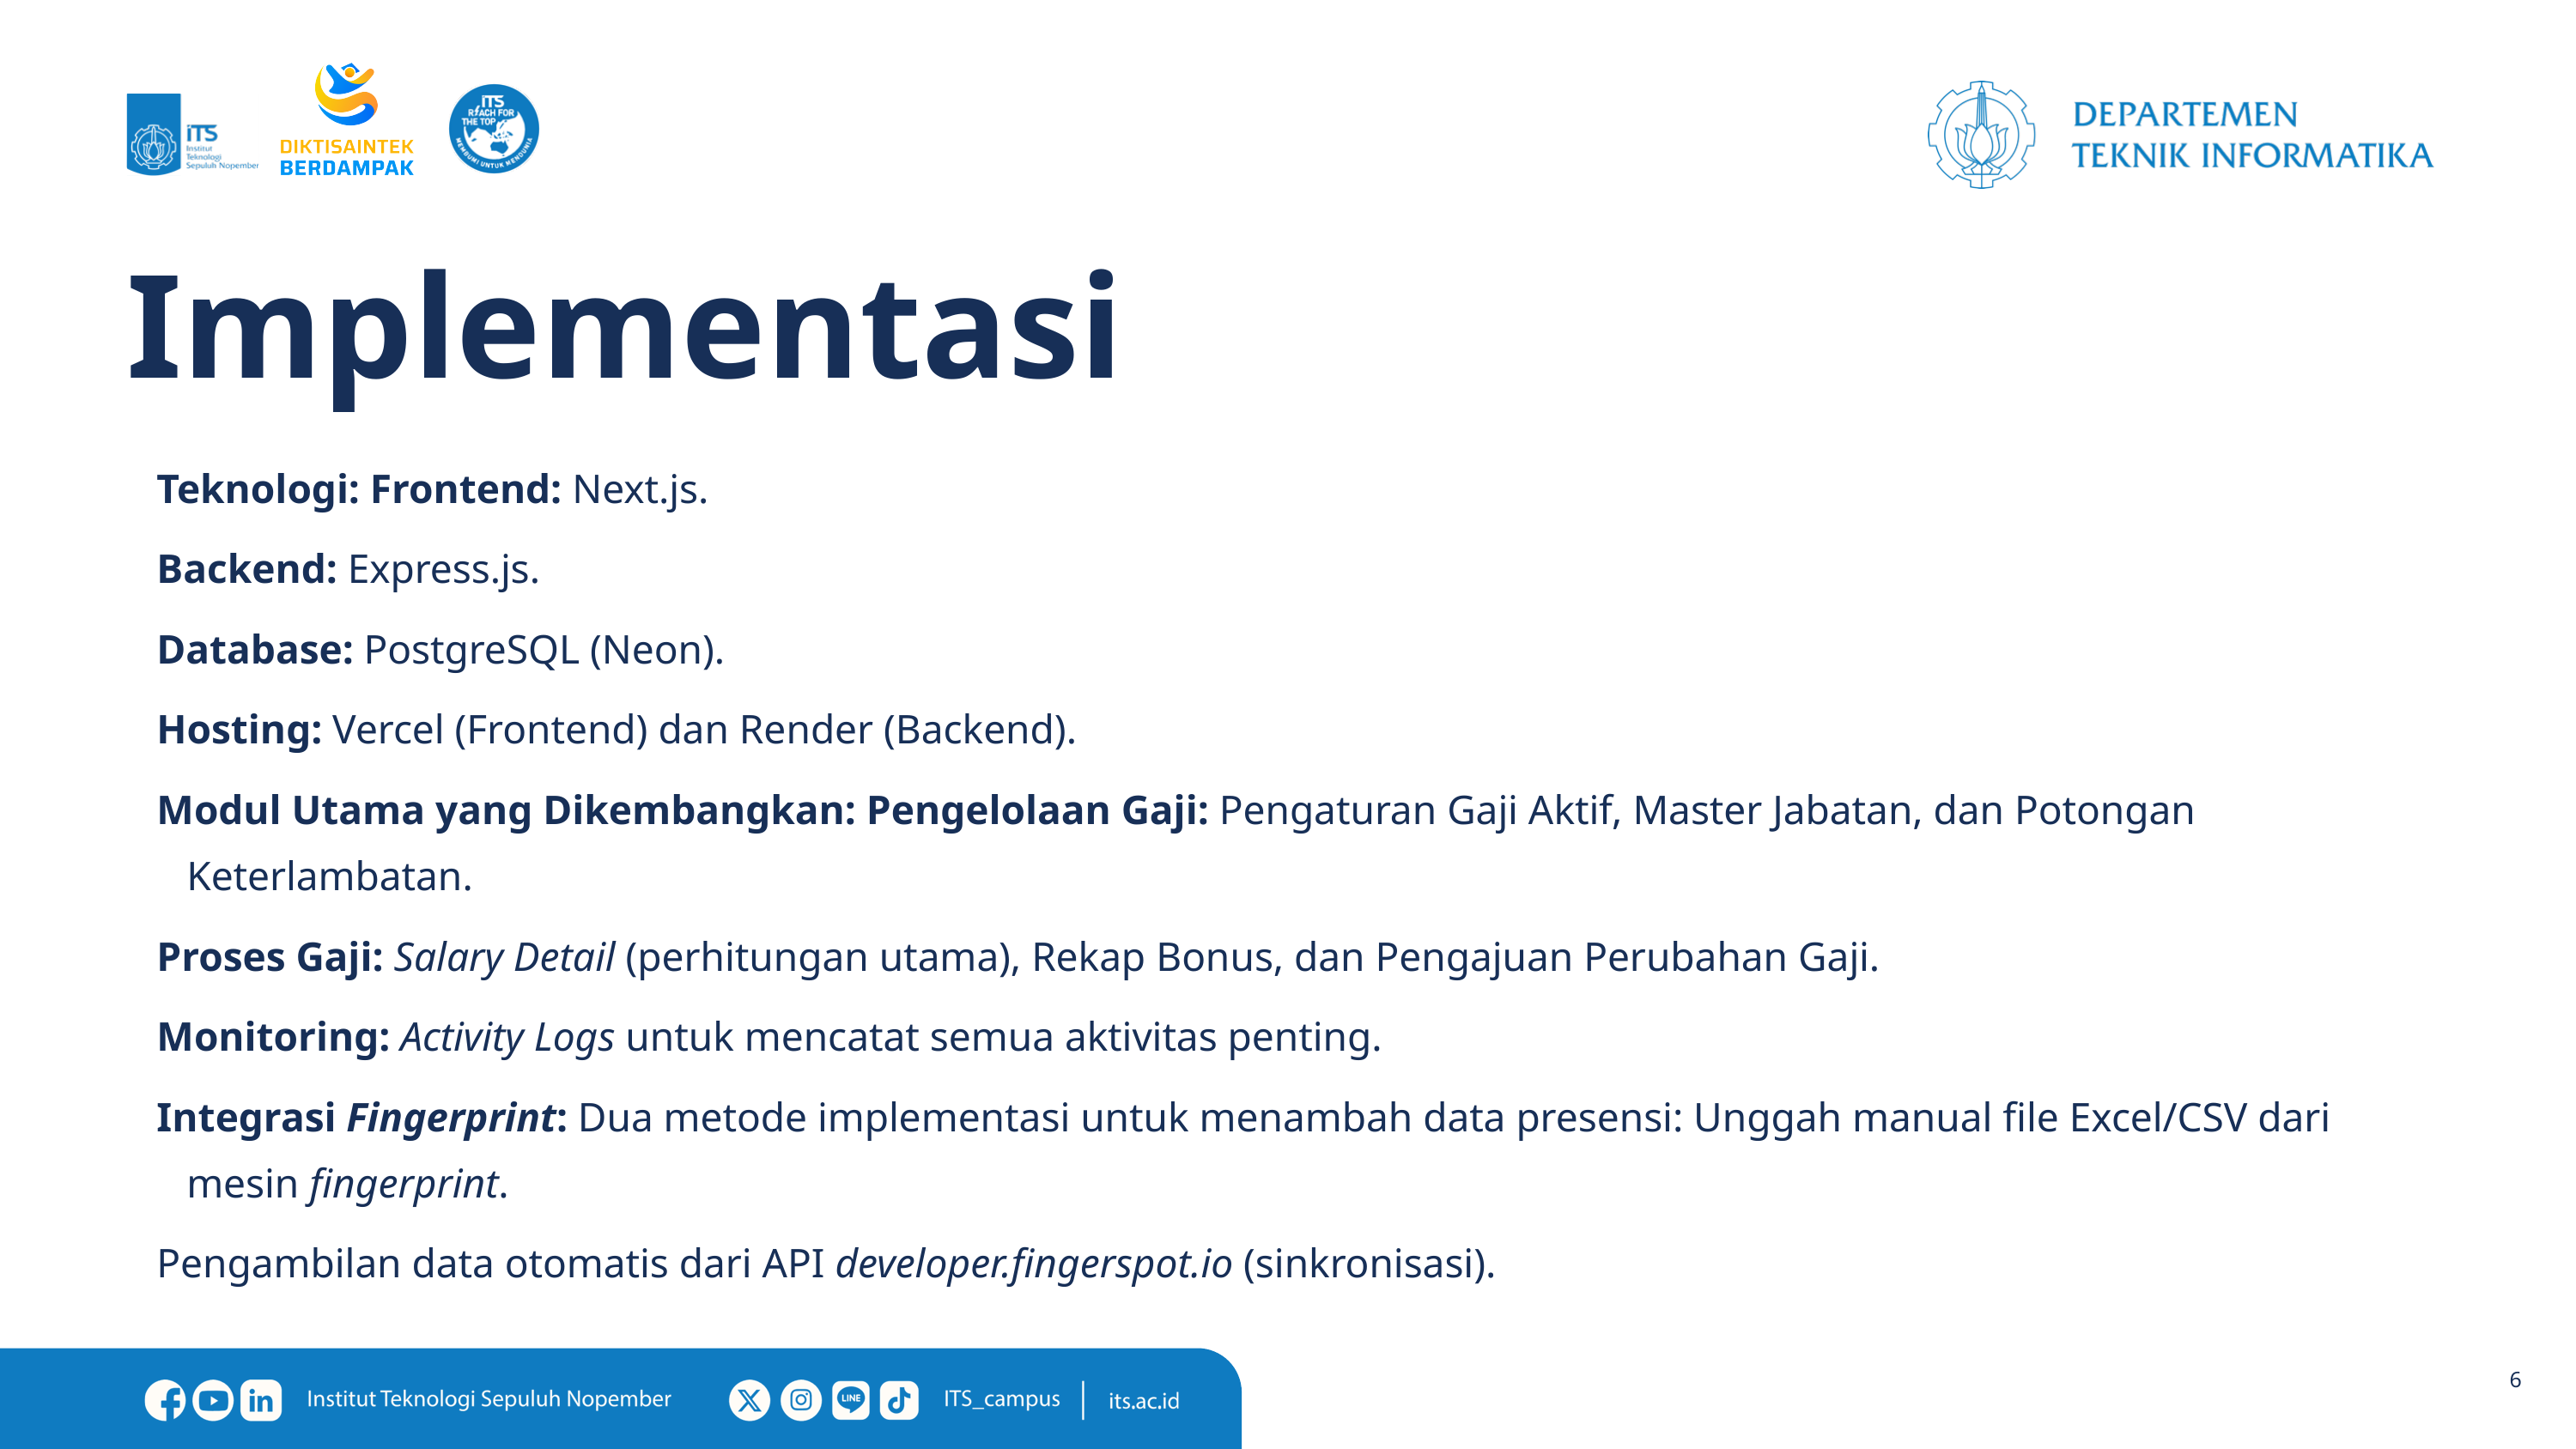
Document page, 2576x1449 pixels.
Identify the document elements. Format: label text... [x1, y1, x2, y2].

list Teknologi: Frontend: Next.js. Backend: Express.js. Database: PostgreSQL (Neon). Hosting: Vercel (Frontend) dan Render (Backend). Modul Utama yang Dikembangkan: Pengelolaan Gaji: Pengaturan Gaji Aktif, Master Jabatan, dan Potongan Keterlambatan. Proses Gaji: Salary Detail (perhitungan utama), Rekap Bonus, dan Pengajuan Perubahan Gaji. Monitoring: Activity Logs untuk mencatat semua aktivitas penting. Integrasi Fingerprint: Dua metode implementasi untuk menambah data presensi: Unggah manual file Excel/CSV dari mesin fingerprint. Pengambilan data otomatis dari API developer.fingerspot.io (sinkronisasi). [126, 445, 2432, 1293]
picture [144, 1379, 1179, 1423]
picture [1928, 81, 2447, 189]
picture [281, 63, 414, 175]
picture [126, 94, 259, 176]
slide_number 6 [1954, 1343, 2535, 1420]
picture [447, 82, 541, 175]
title Implementasi [126, 240, 2447, 423]
